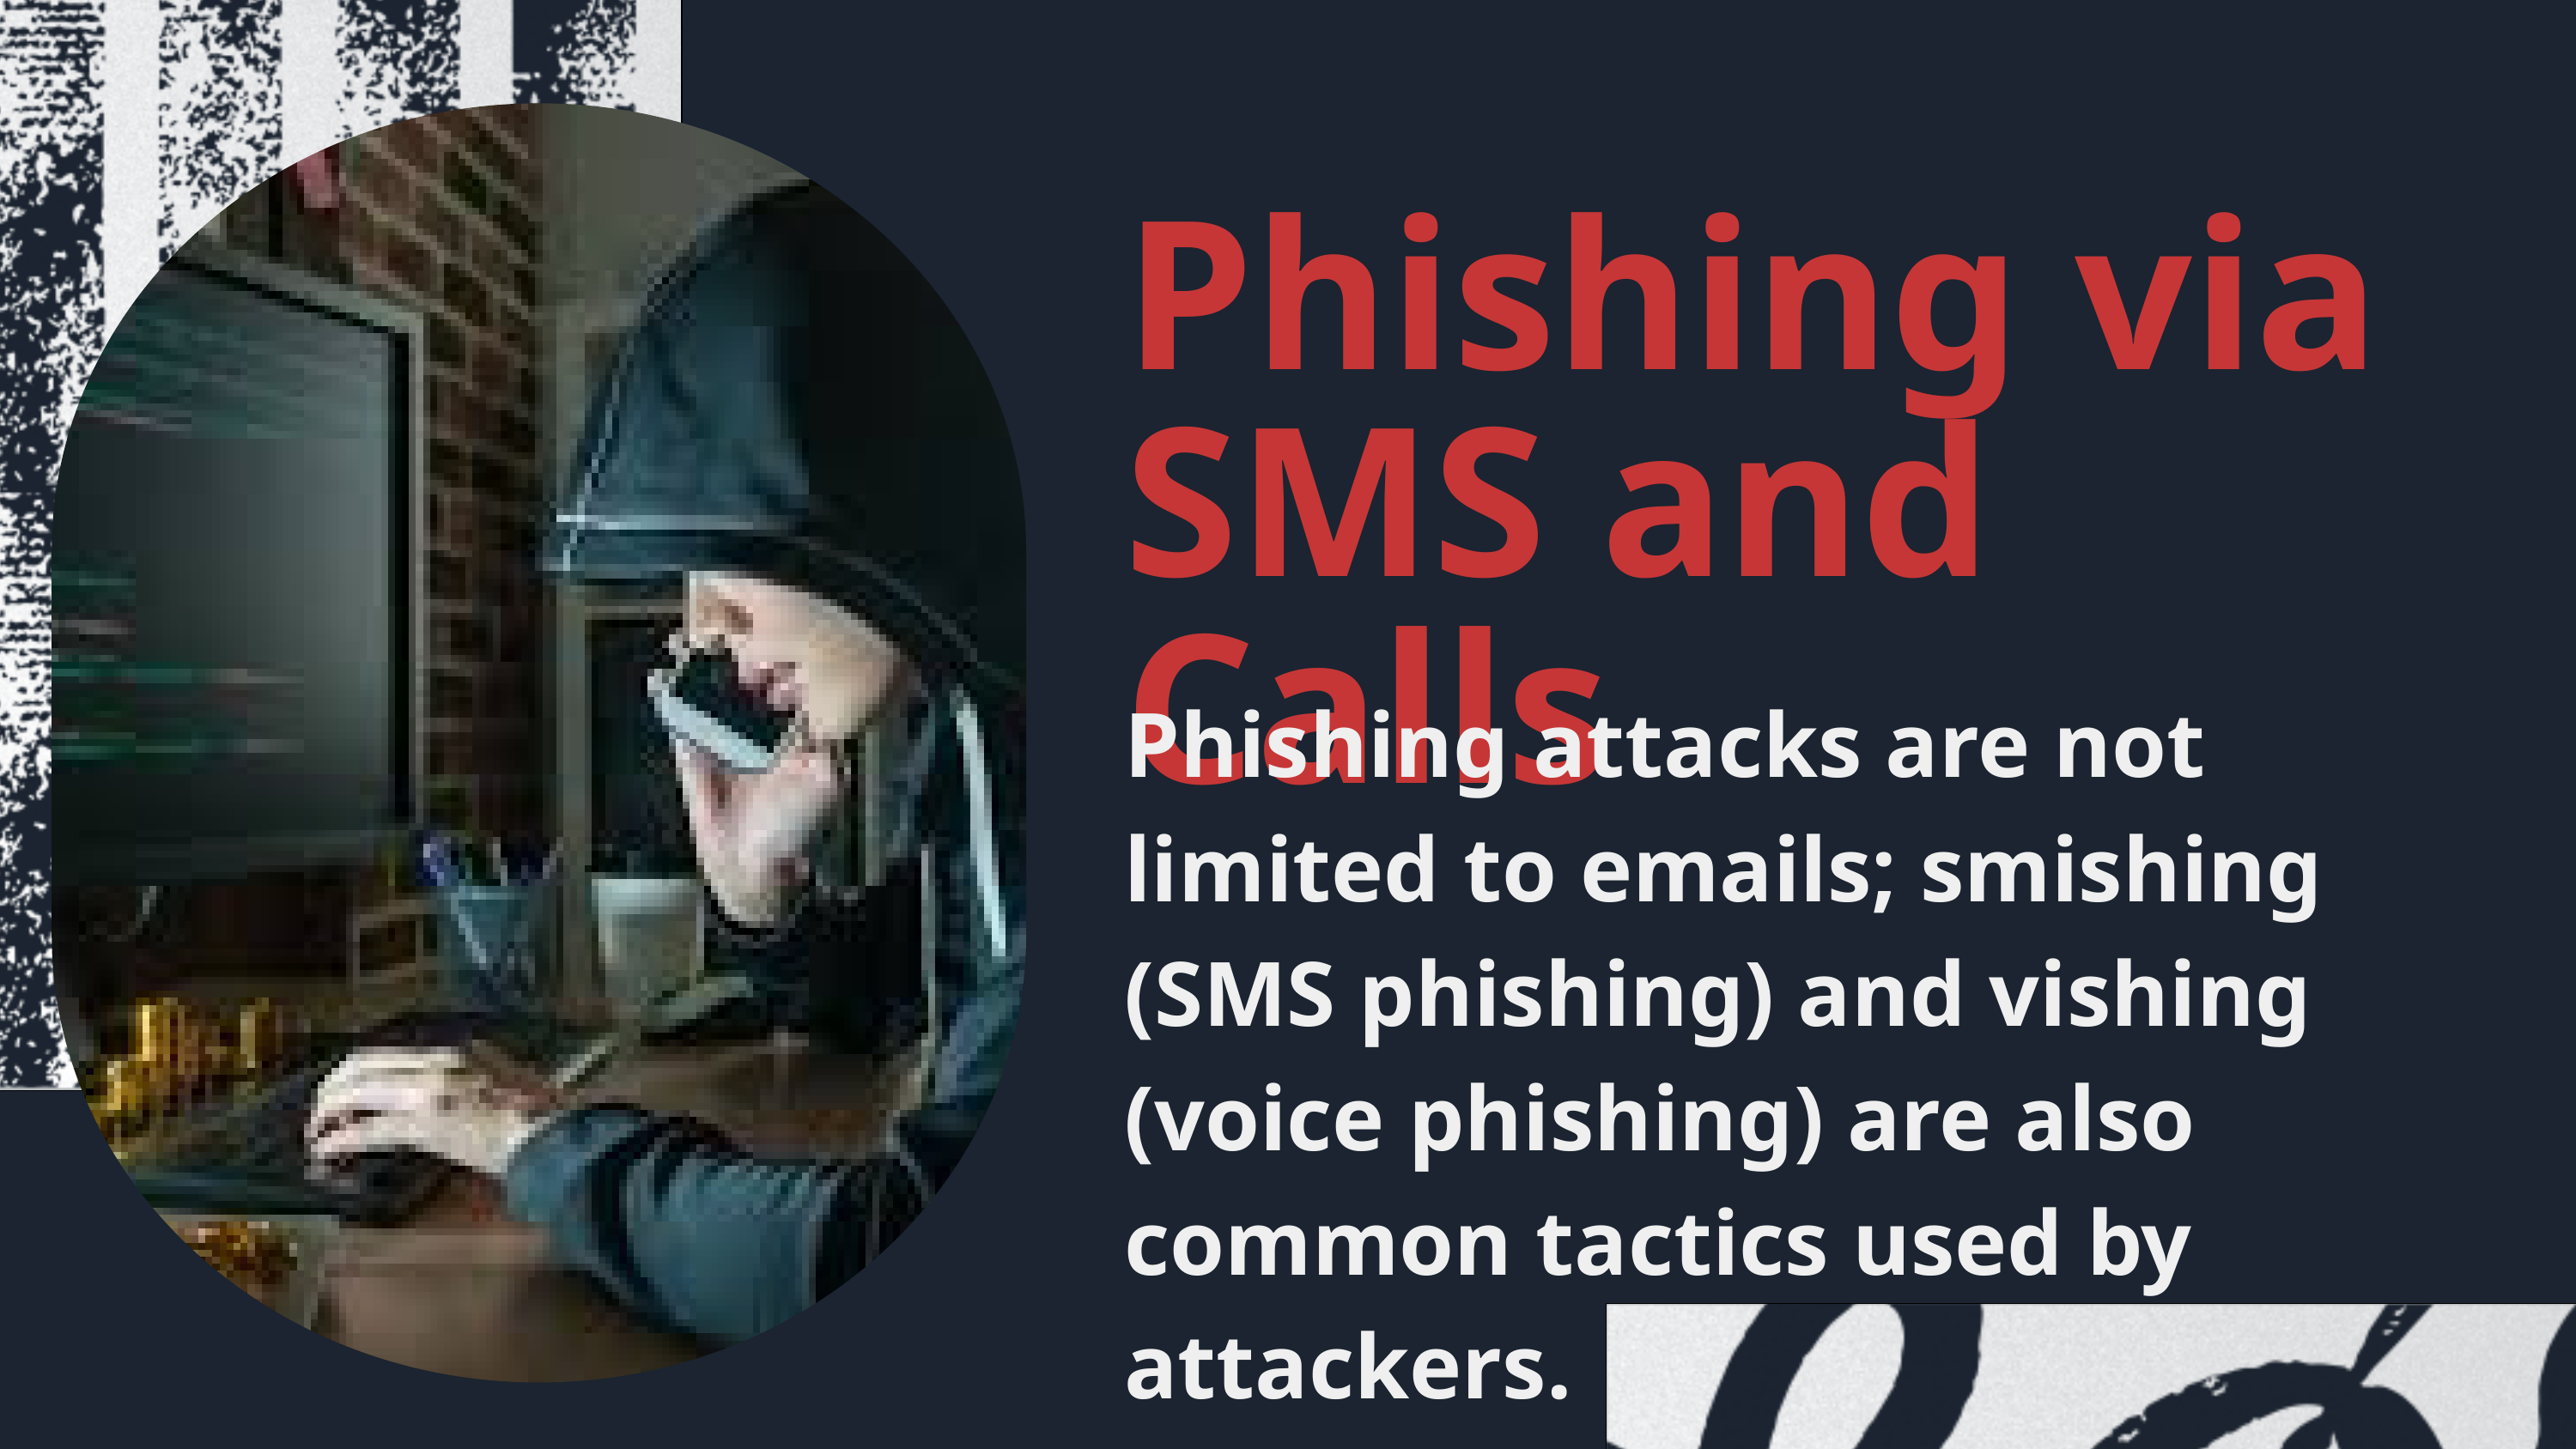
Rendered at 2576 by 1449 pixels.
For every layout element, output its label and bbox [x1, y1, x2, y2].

text_box [0, 0, 683, 1091]
text_box [1606, 1303, 2576, 1449]
text_box [51, 103, 1027, 1383]
text_box [1124, 180, 2511, 1282]
